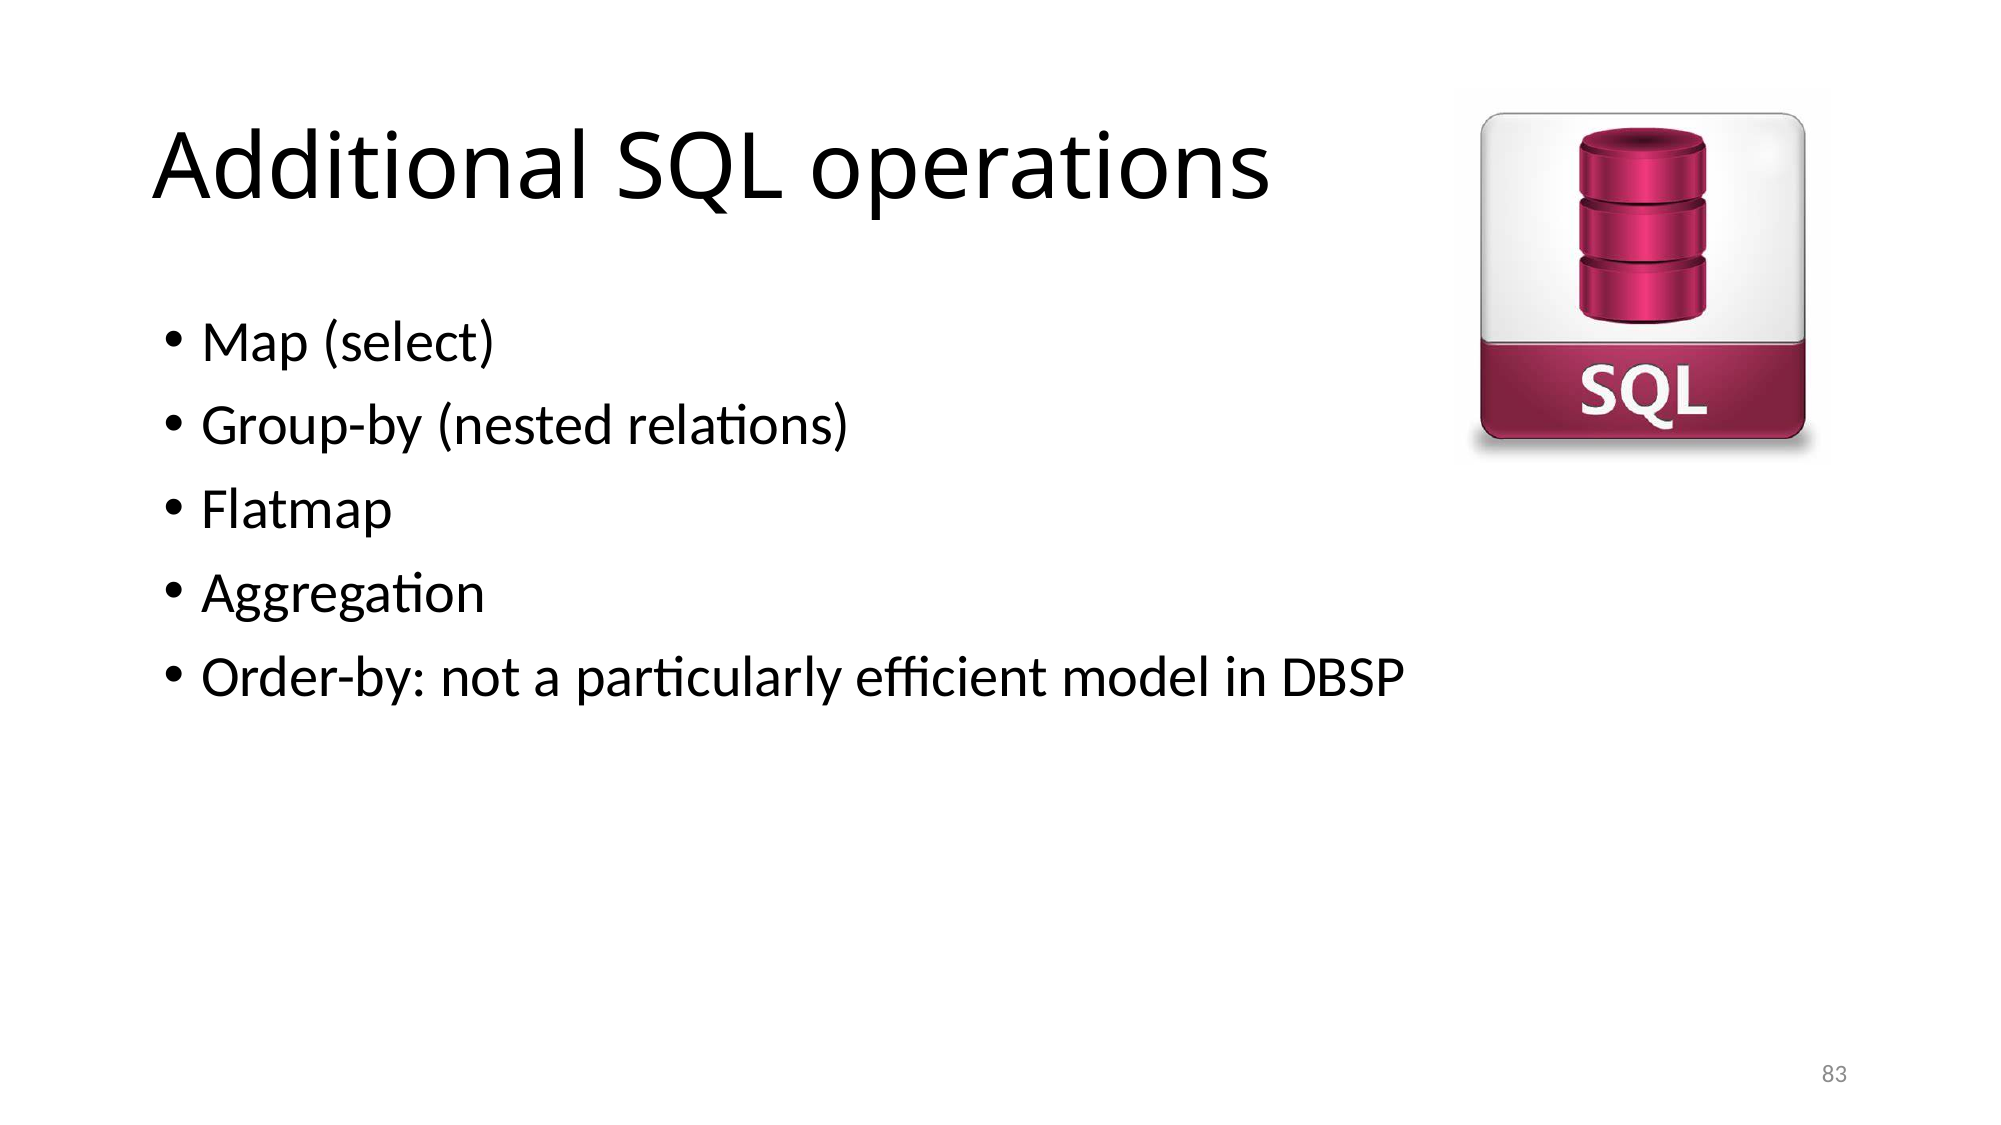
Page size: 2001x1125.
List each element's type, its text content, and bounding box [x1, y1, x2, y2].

slide_number 83 [1798, 1042, 1863, 1103]
list Map (select) Group-by (nested relations) Flatmap Aggregation Order-by: not a particularly efficient model in DBSP [148, 303, 1874, 1017]
picture [1454, 88, 1831, 466]
title Additional SQL operations [137, 59, 1863, 278]
